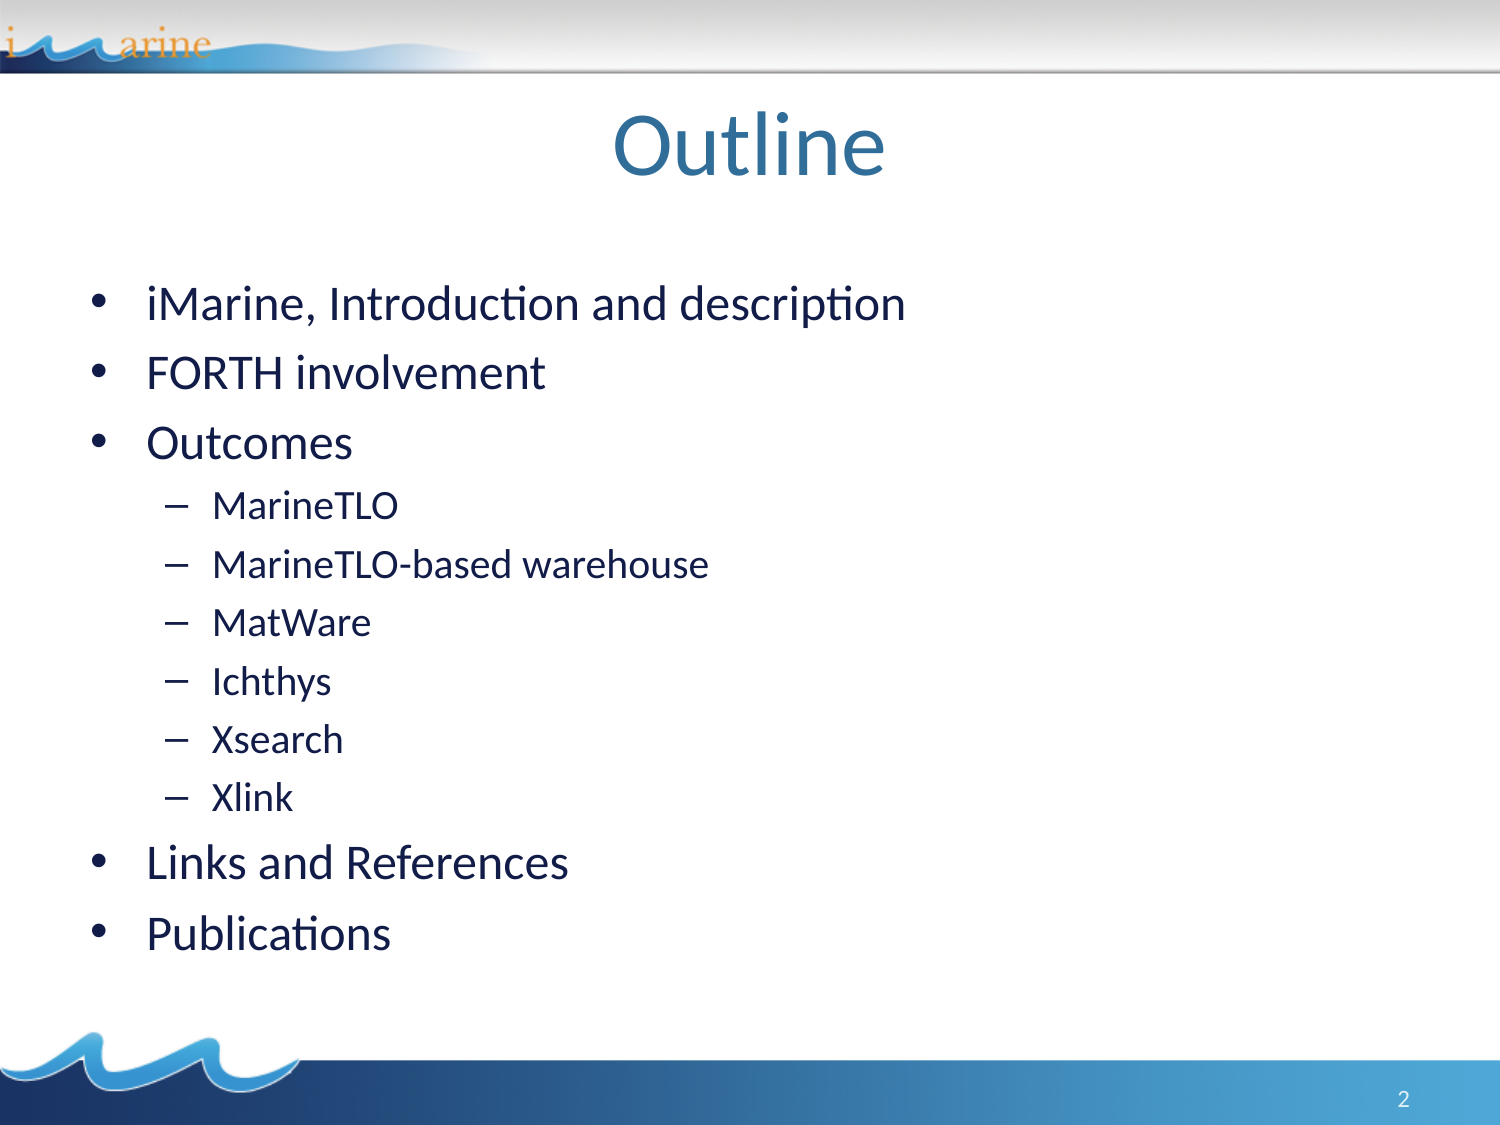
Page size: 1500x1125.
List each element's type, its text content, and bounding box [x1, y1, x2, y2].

slide_number 2 [1074, 1072, 1425, 1123]
title Outline [75, 45, 1425, 233]
picture [0, 0, 1500, 1125]
list iMarine, Introduction and description FORTH involvement Outcomes MarineTLO MarineTLO-based warehouse MatWare Ichthys Xsearch Xlink Links and References Publications [75, 262, 1425, 1005]
